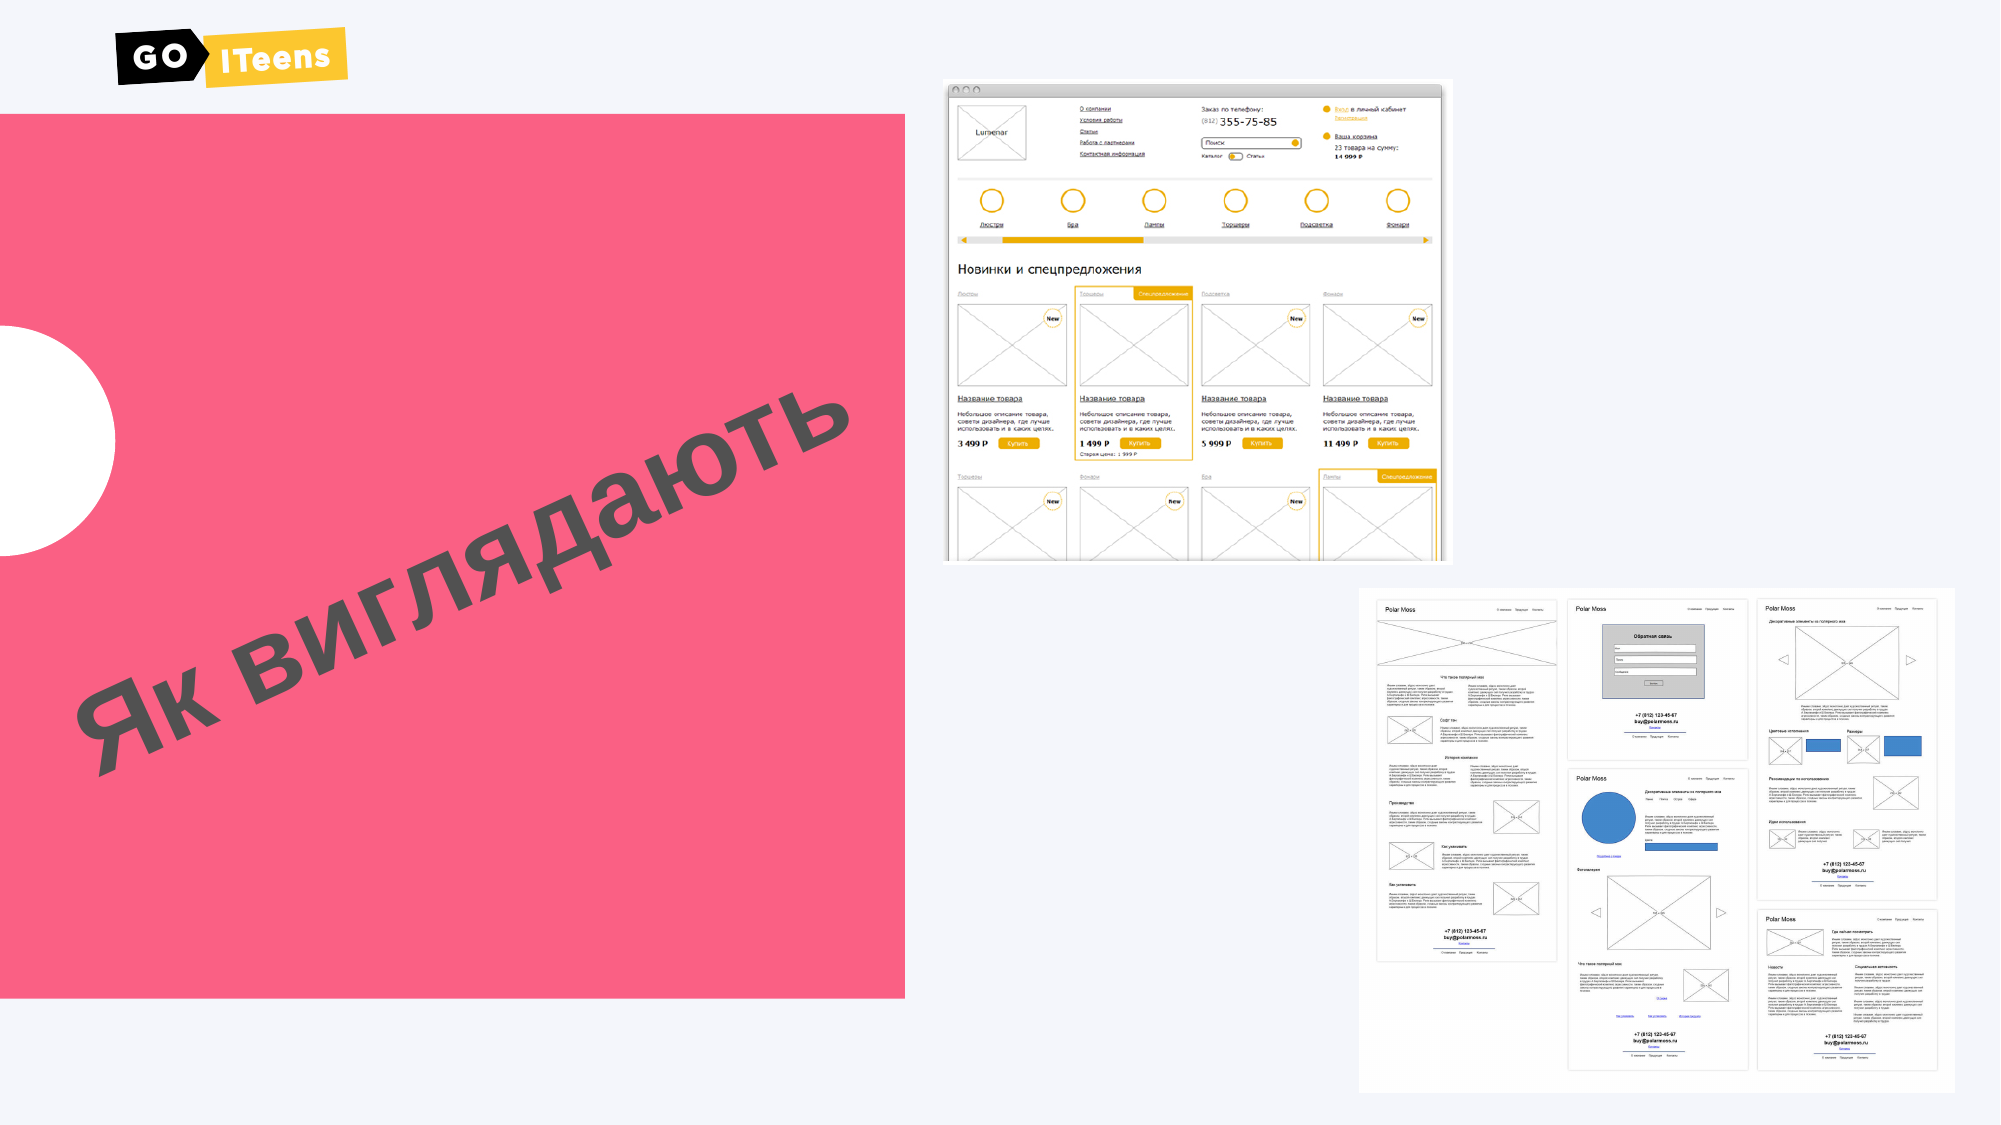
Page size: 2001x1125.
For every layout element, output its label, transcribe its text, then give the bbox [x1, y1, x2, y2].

picture [1359, 588, 1956, 1093]
picture [115, 27, 348, 88]
picture [942, 78, 1453, 565]
text_box Як виглядають [26, 308, 893, 815]
